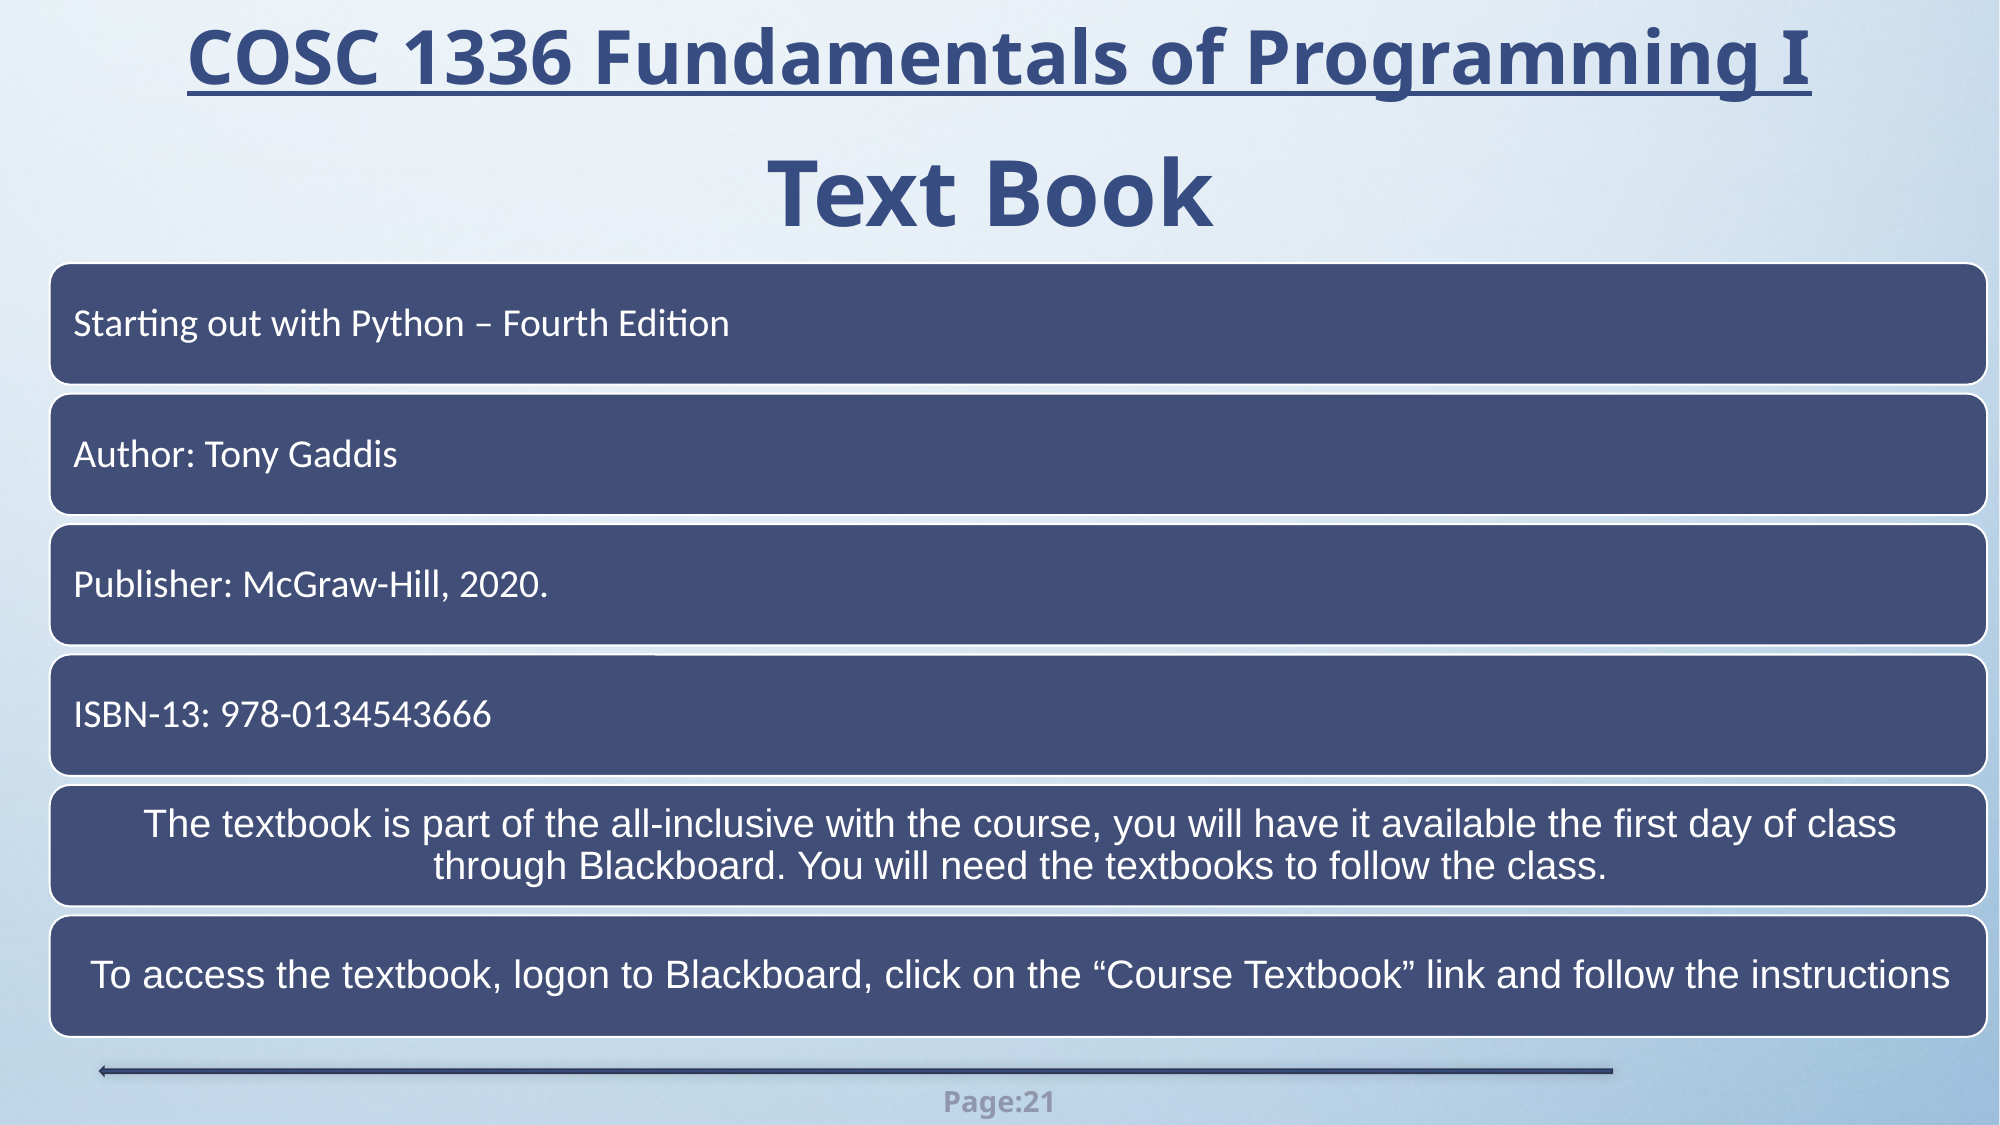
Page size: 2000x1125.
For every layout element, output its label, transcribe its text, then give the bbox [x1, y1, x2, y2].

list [49, 262, 1988, 1038]
title Text Book [0, 125, 1991, 255]
text_box COSC 1336 Fundamentals of Programming I [0, 2, 2000, 108]
picture [0, 108, 2000, 1125]
